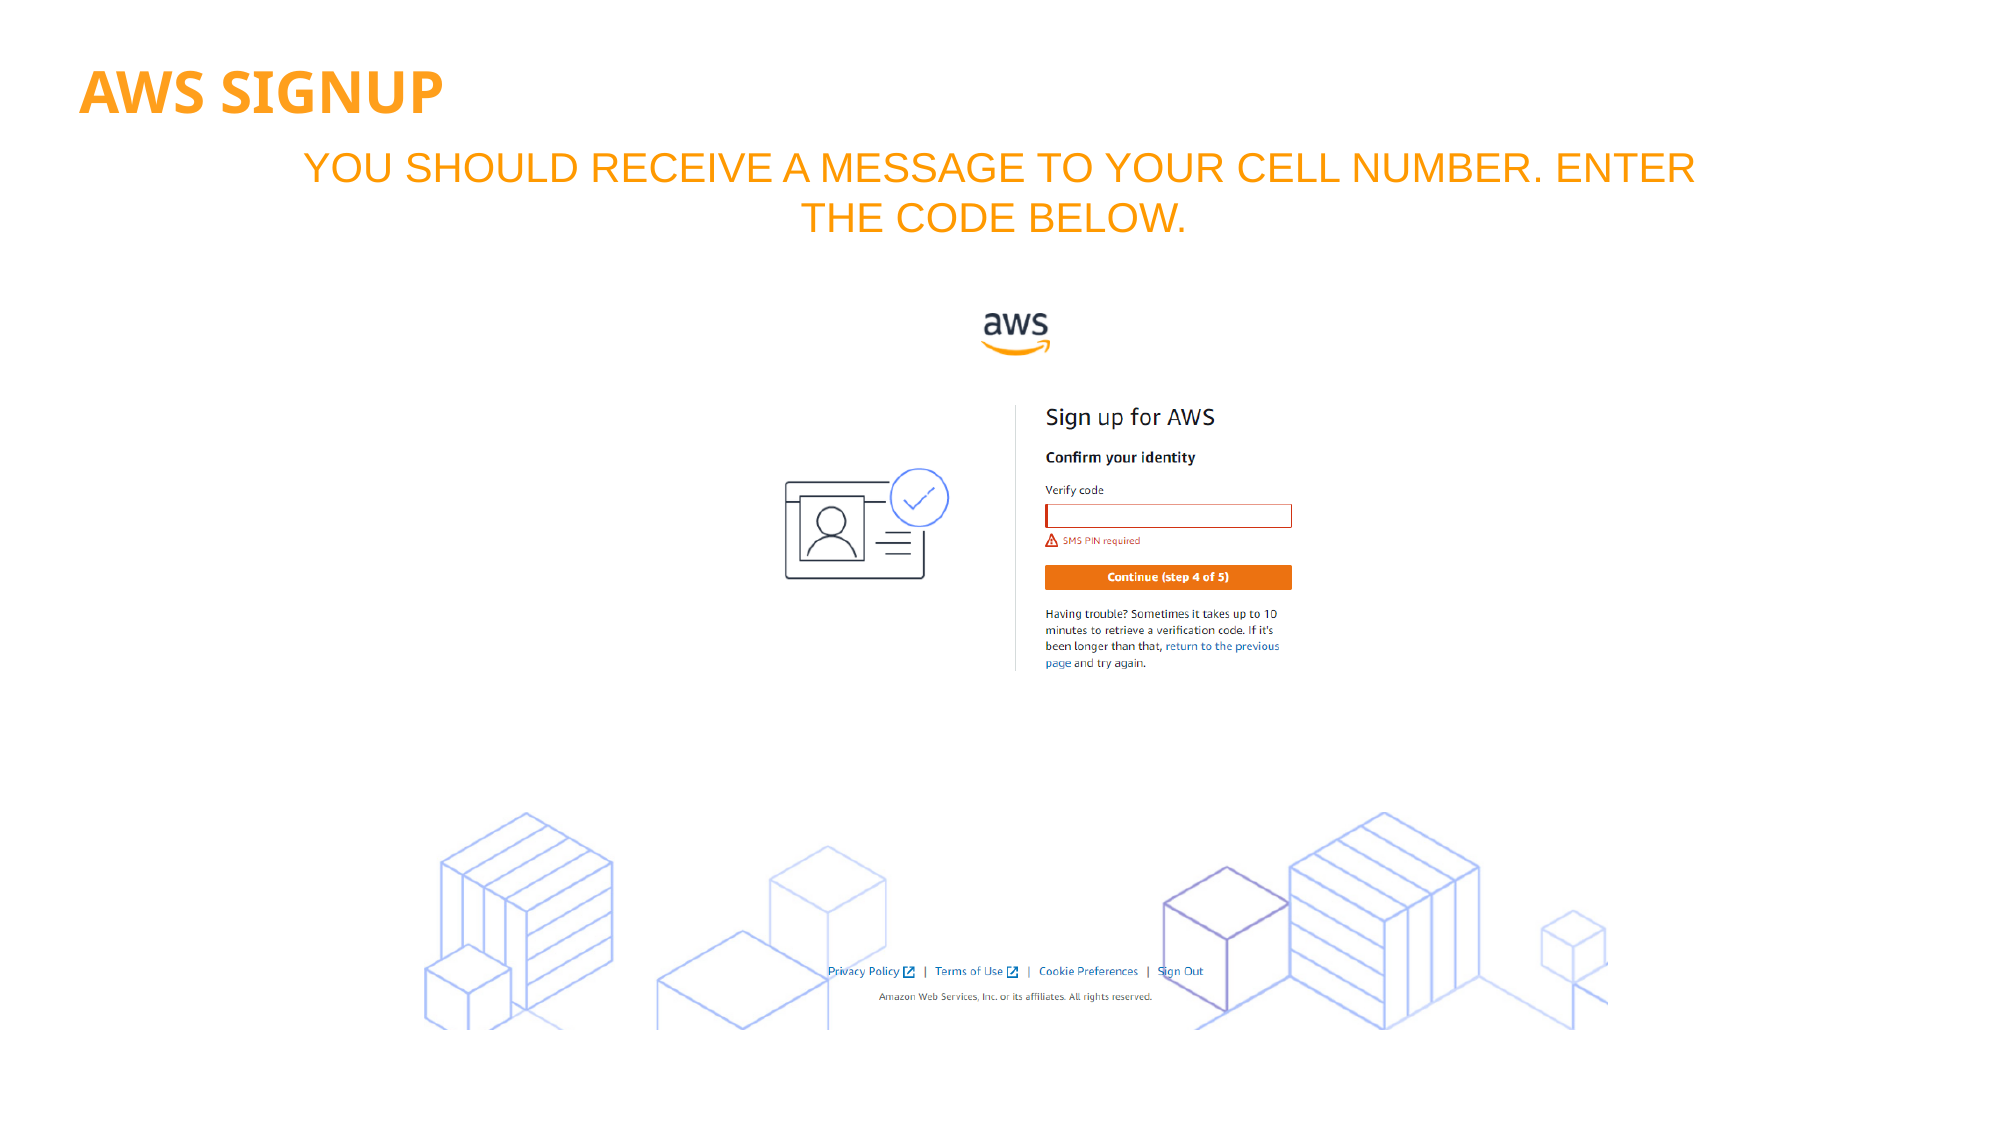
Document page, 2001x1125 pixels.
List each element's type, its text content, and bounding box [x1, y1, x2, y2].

text_box YOU SHOULD RECEIVE A MESSAGE TO YOUR CELL NUMBER. ENTER THE CODE BELOW. [264, 133, 1736, 249]
picture [236, 263, 1764, 1031]
text_box AWS SIGNUP [64, 47, 1677, 133]
